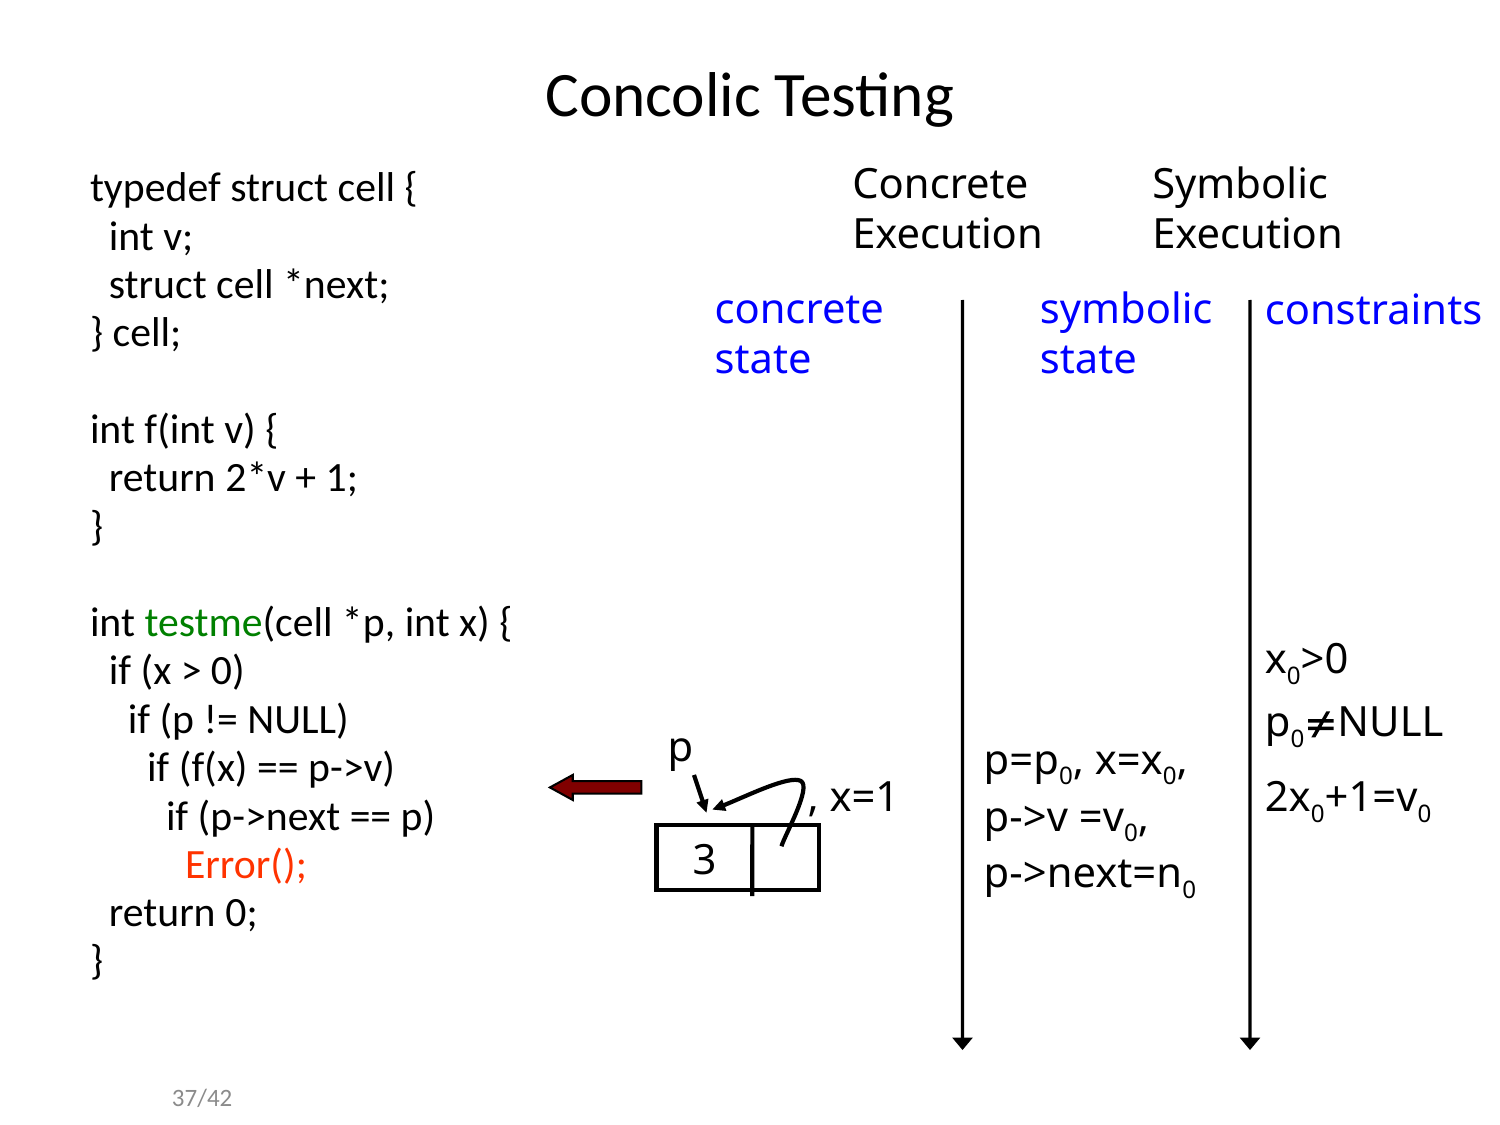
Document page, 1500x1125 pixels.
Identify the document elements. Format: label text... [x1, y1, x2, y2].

text_box Concrete Execution [837, 149, 1088, 265]
text_box Symbolic Execution [1137, 149, 1388, 265]
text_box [699, 274, 1500, 391]
list typedef struct cell { int v; struct cell *next; } cell; int f(int v) { return 2*v + 1; } int testme(cell *p, int x) { if (x > 0) if (p != NULL) if (f(x) == p->v) if (p->next == p) Error(); return 0; } [75, 162, 738, 1038]
text_box [1239, 905, 1261, 1051]
text_box p0NULL [1250, 687, 1500, 760]
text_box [549, 712, 1257, 897]
title Concolic Testing [75, 45, 1425, 138]
text_box x0>0 [1250, 624, 1500, 687]
text_box 2x0+1=v0 [1260, 762, 1500, 835]
text_box [952, 905, 973, 1051]
